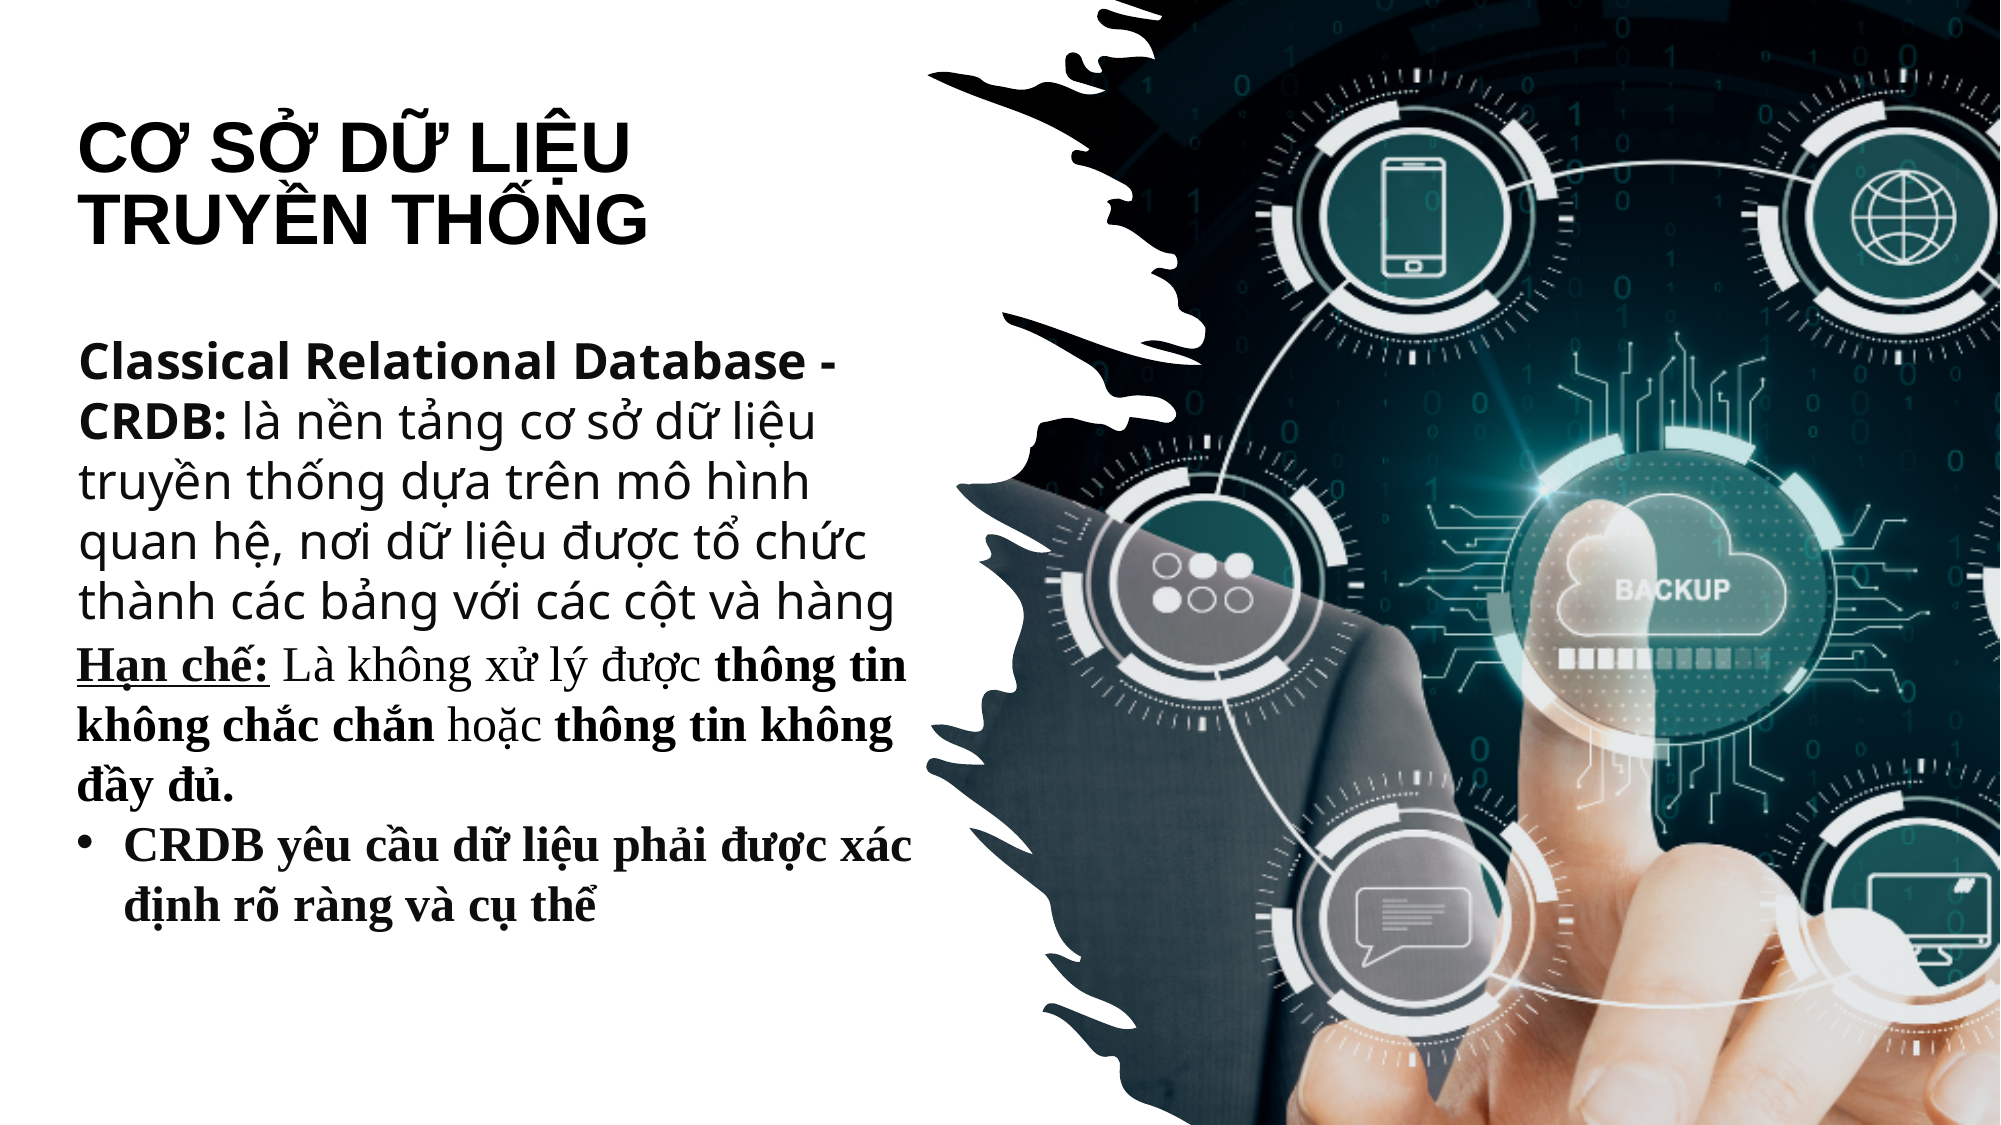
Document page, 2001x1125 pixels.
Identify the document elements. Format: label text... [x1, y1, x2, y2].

text_box Classical Relational Database - CRDB: là nền tảng cơ sở dữ liệu truyền thống dựa trên mô hình quan hệ, nơi dữ liệu được tổ chức thành các bảng với các cột và hàng [63, 321, 926, 624]
text_box Hạn chế: Là không xử lý được thông tin không chắc chắn hoặc thông tin không đầy đủ. CRDB yêu cầu dữ liệu phải được xác định rõ ràng và cụ thể [62, 624, 926, 939]
title CƠ SỞ DỮ LIỆU TRUYỀN THỐNG [62, 61, 723, 267]
picture [926, 0, 2000, 1125]
text_box [0, 0, 926, 1125]
